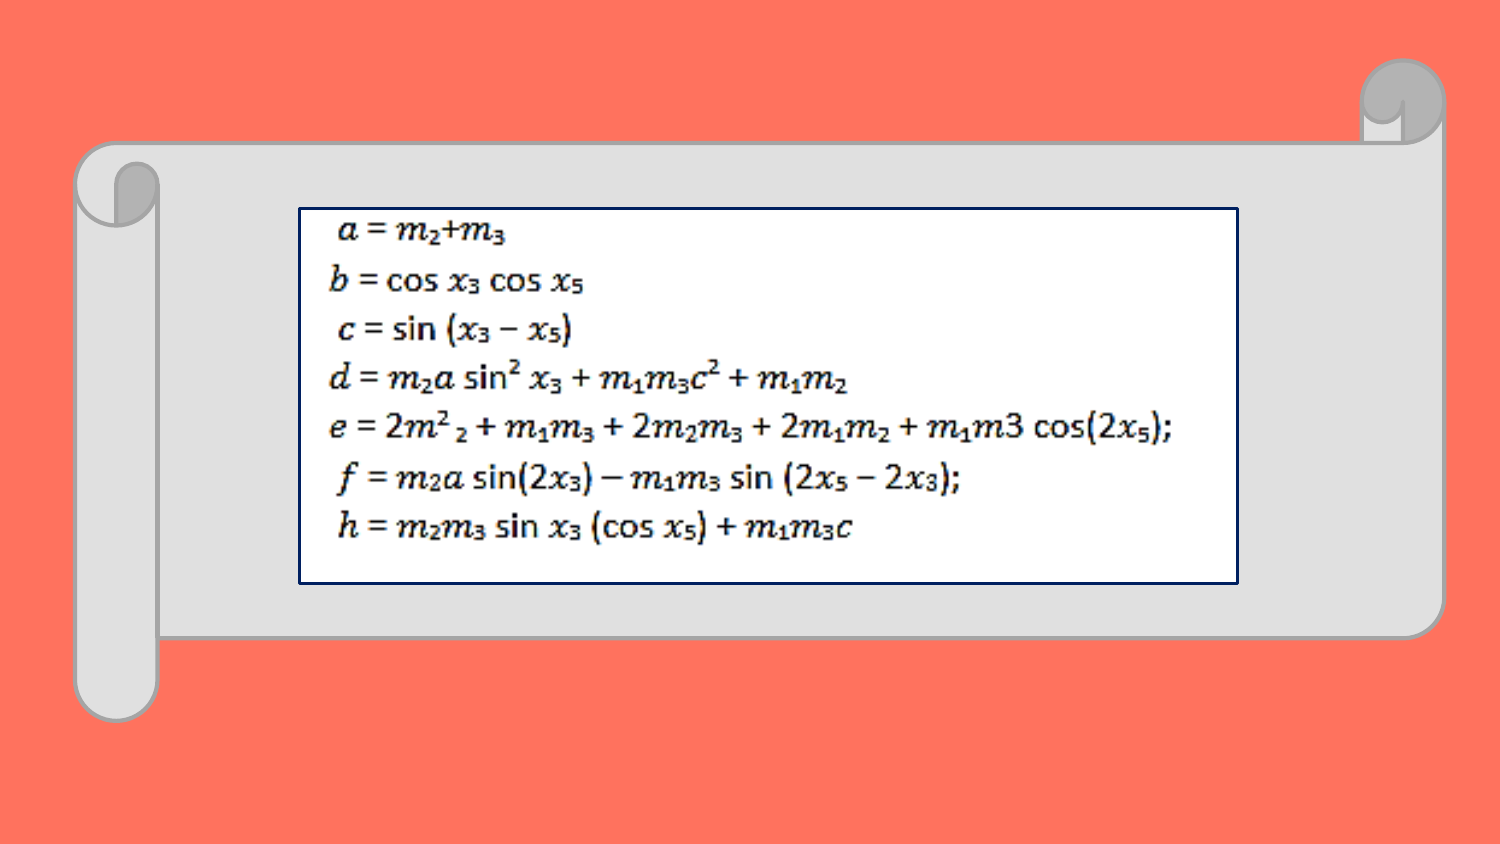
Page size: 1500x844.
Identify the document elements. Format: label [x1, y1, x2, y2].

text_box [72, 58, 1447, 723]
picture [300, 209, 1236, 582]
